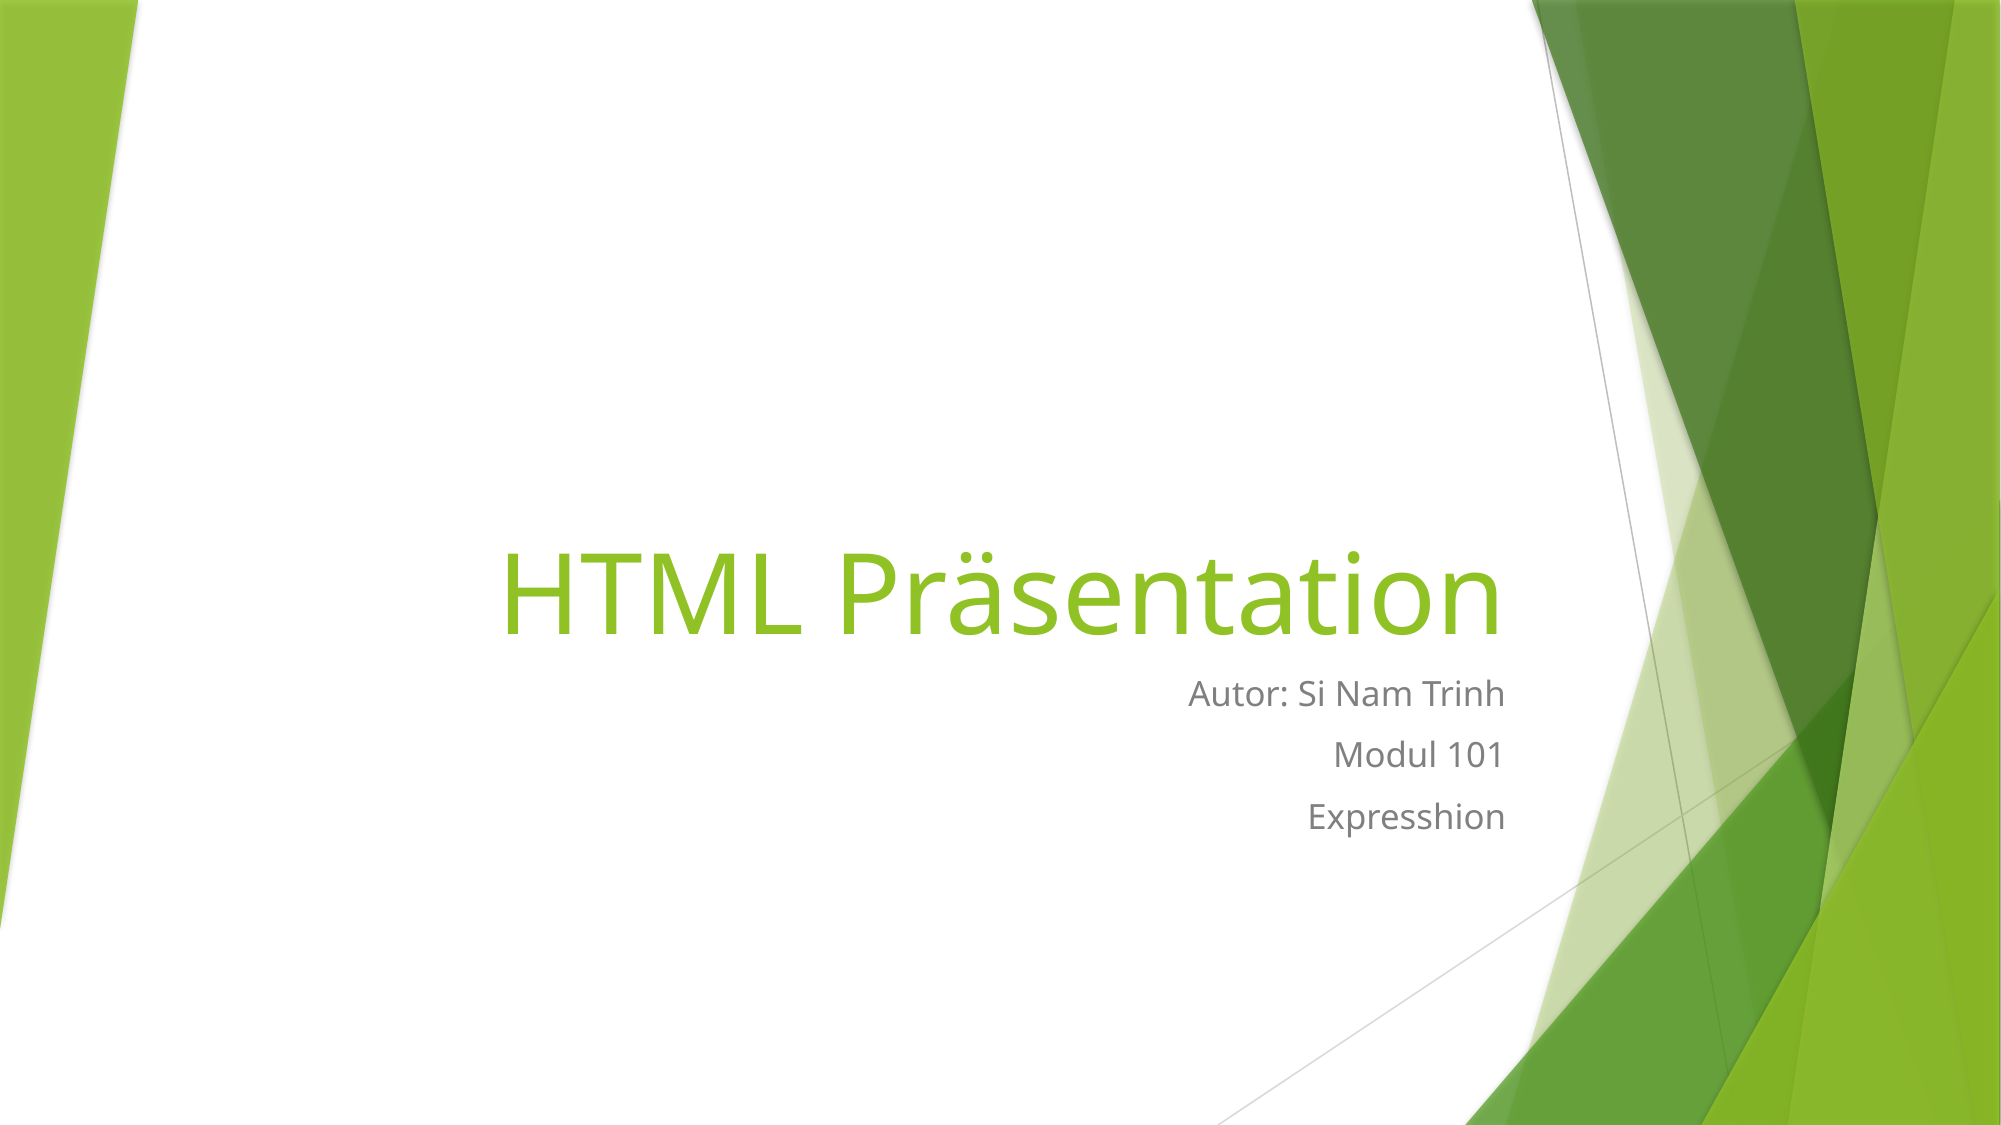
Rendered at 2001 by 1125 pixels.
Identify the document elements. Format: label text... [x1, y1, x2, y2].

title HTML Präsentation [247, 394, 1522, 664]
subtitle Autor: Si Nam Trinh Modul 101 Expresshion [247, 664, 1522, 845]
